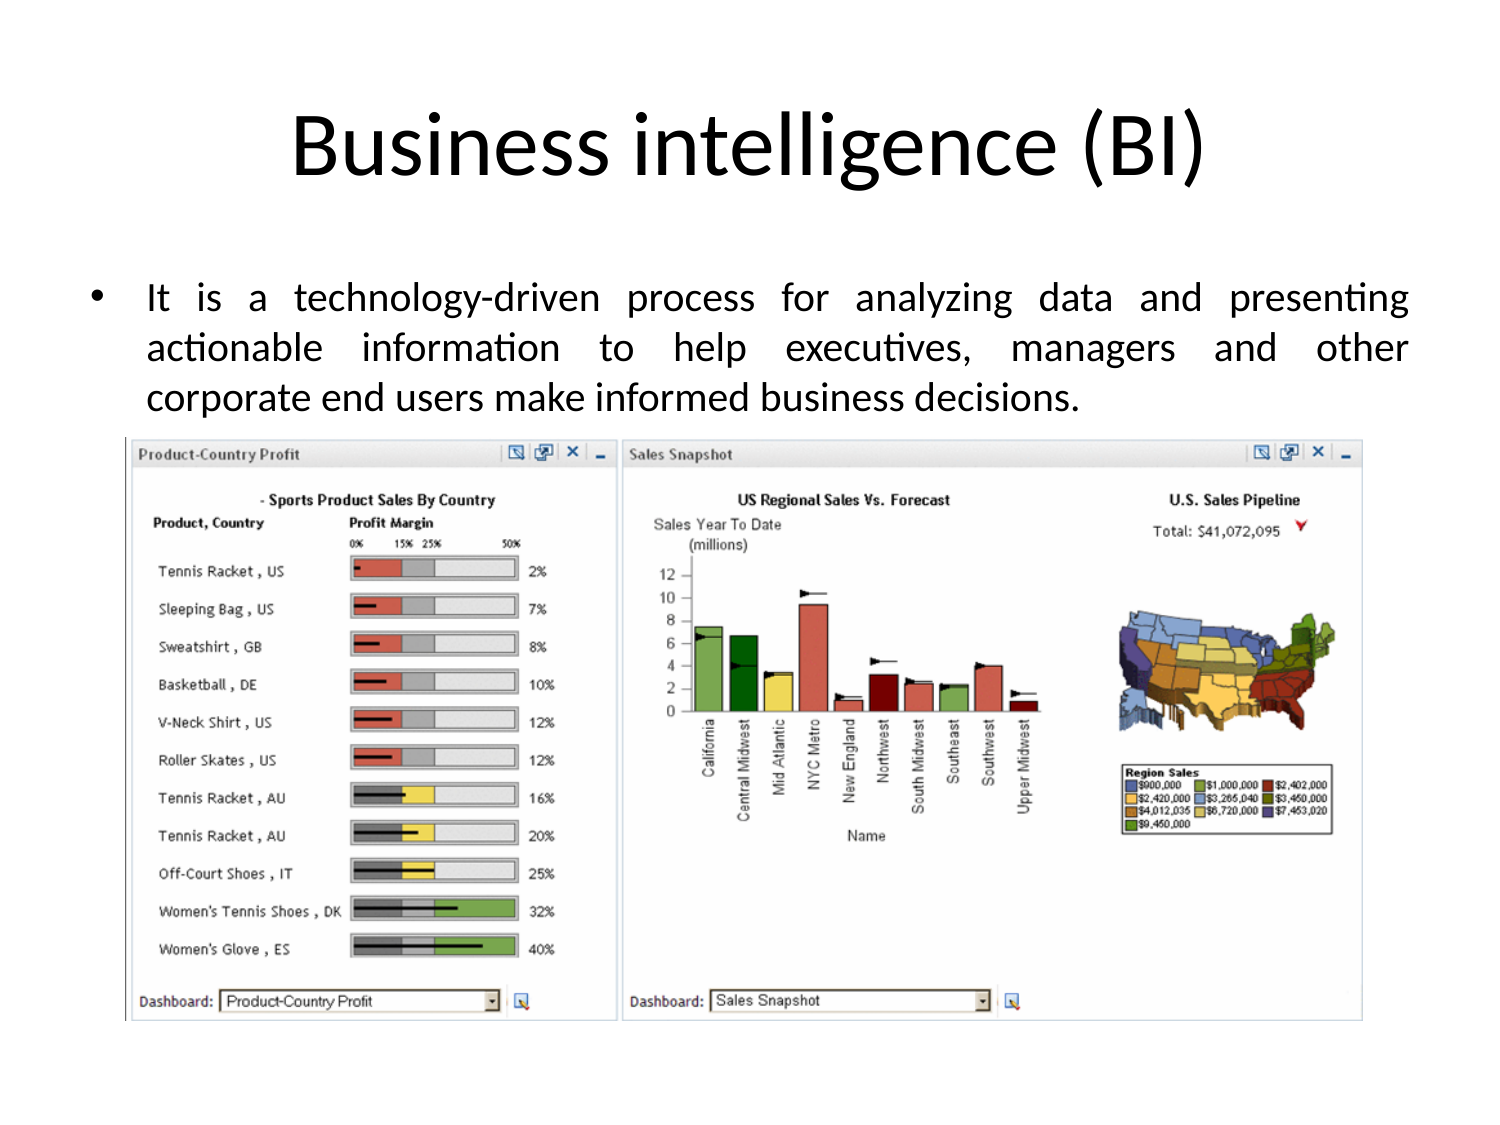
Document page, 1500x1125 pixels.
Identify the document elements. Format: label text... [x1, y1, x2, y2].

title Business intelligence (BI) [75, 45, 1425, 233]
picture [124, 437, 1363, 1021]
list It is a technology-driven process for analyzing data and presenting actionable information to help executives, managers and other corporate end users make informed business decisions. [75, 262, 1425, 1005]
